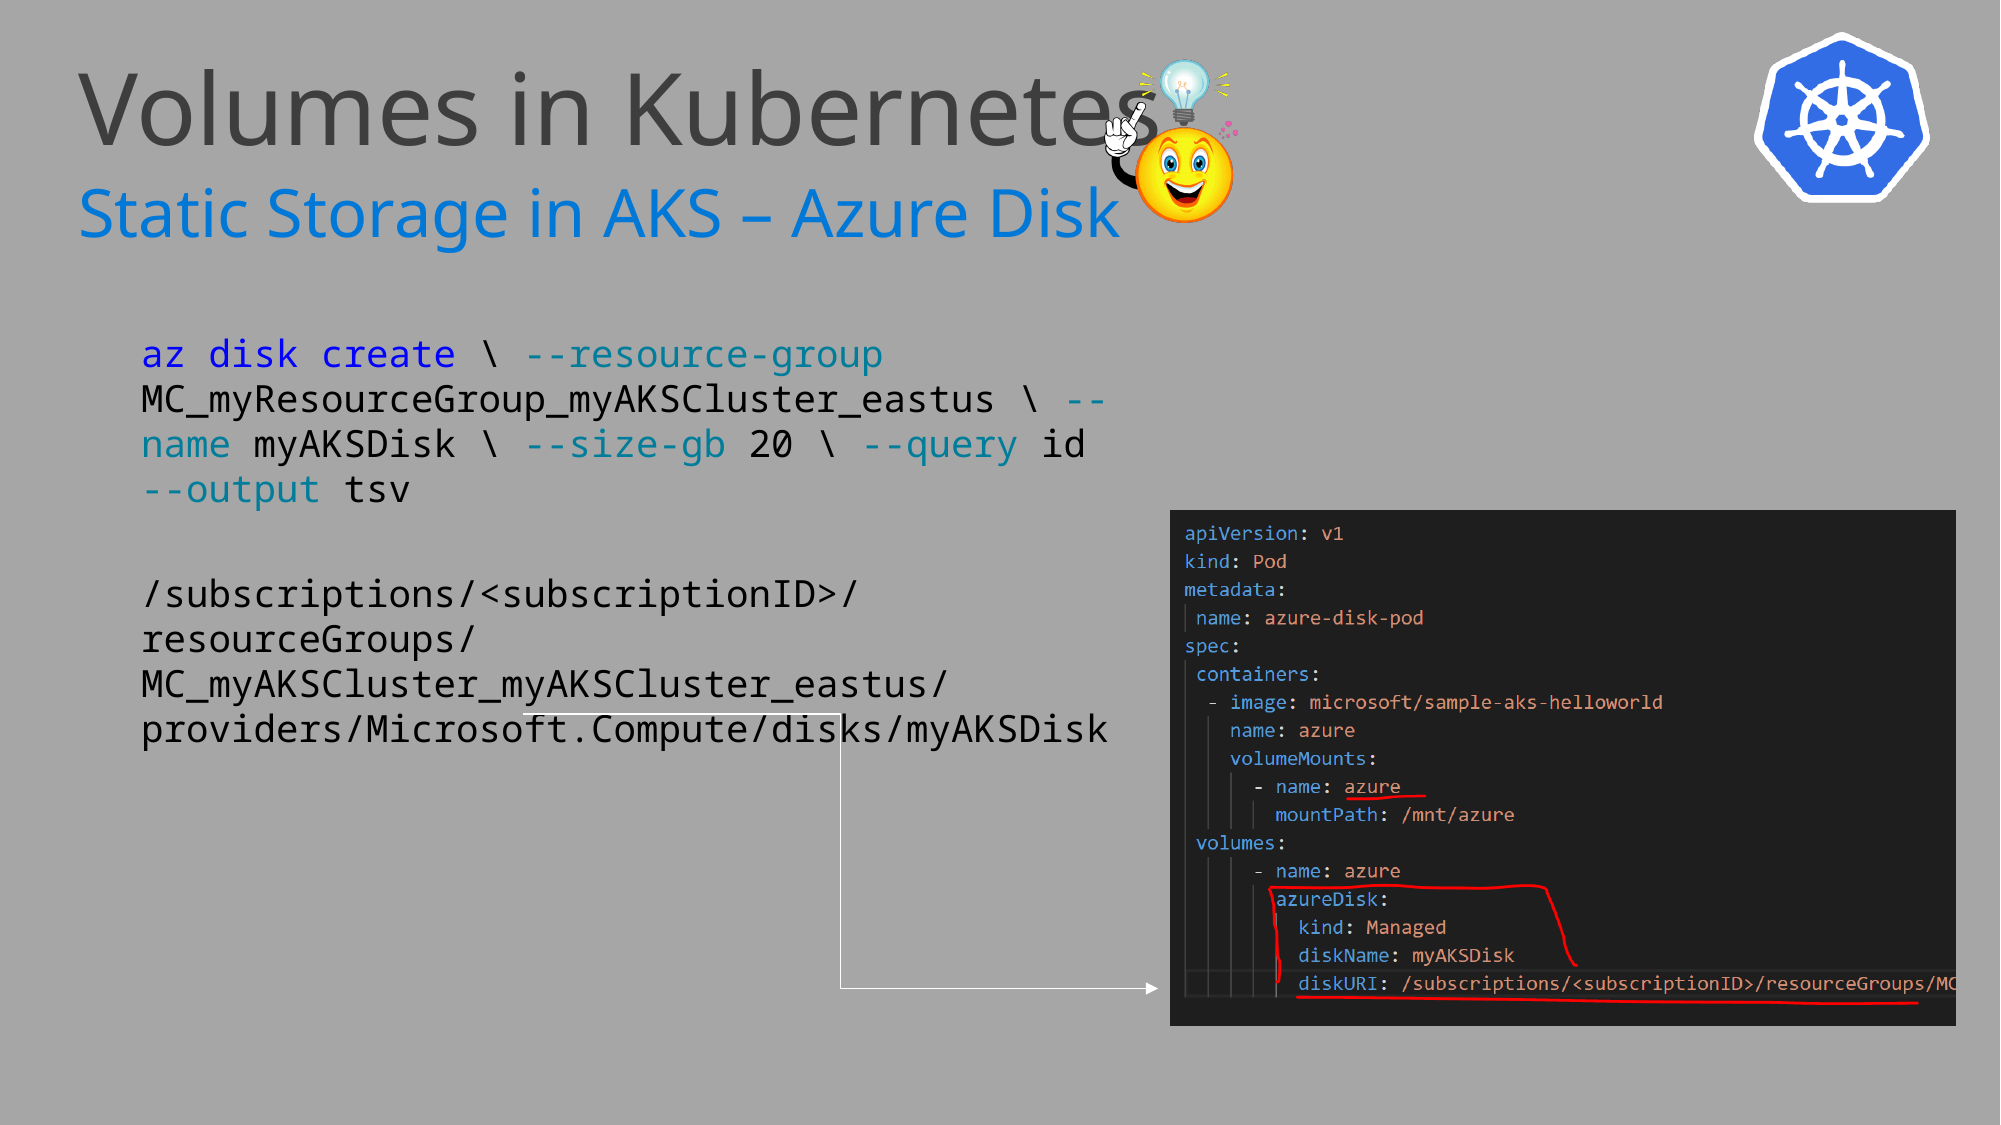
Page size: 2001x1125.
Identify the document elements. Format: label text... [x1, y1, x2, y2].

text_box az disk create \ --resource-group MC_myResourceGroup_myAKSCluster_eastus \ --name myAKSDisk \ --size-gb 20 \ --query id --output tsv [126, 322, 1127, 518]
picture [1103, 58, 1238, 223]
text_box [522, 713, 1159, 989]
text_box Volumes in Kubernetes Static Storage in AKS – Azure Disk [78, 59, 1617, 253]
picture [1170, 509, 1956, 1026]
picture [1754, 31, 1930, 203]
text_box /subscriptions/<subscriptionID>/resourceGroups/MC_myAKSCluster_myAKSCluster_eastus/providers/Microsoft.Compute/disks/myAKSDisk [126, 562, 1127, 758]
